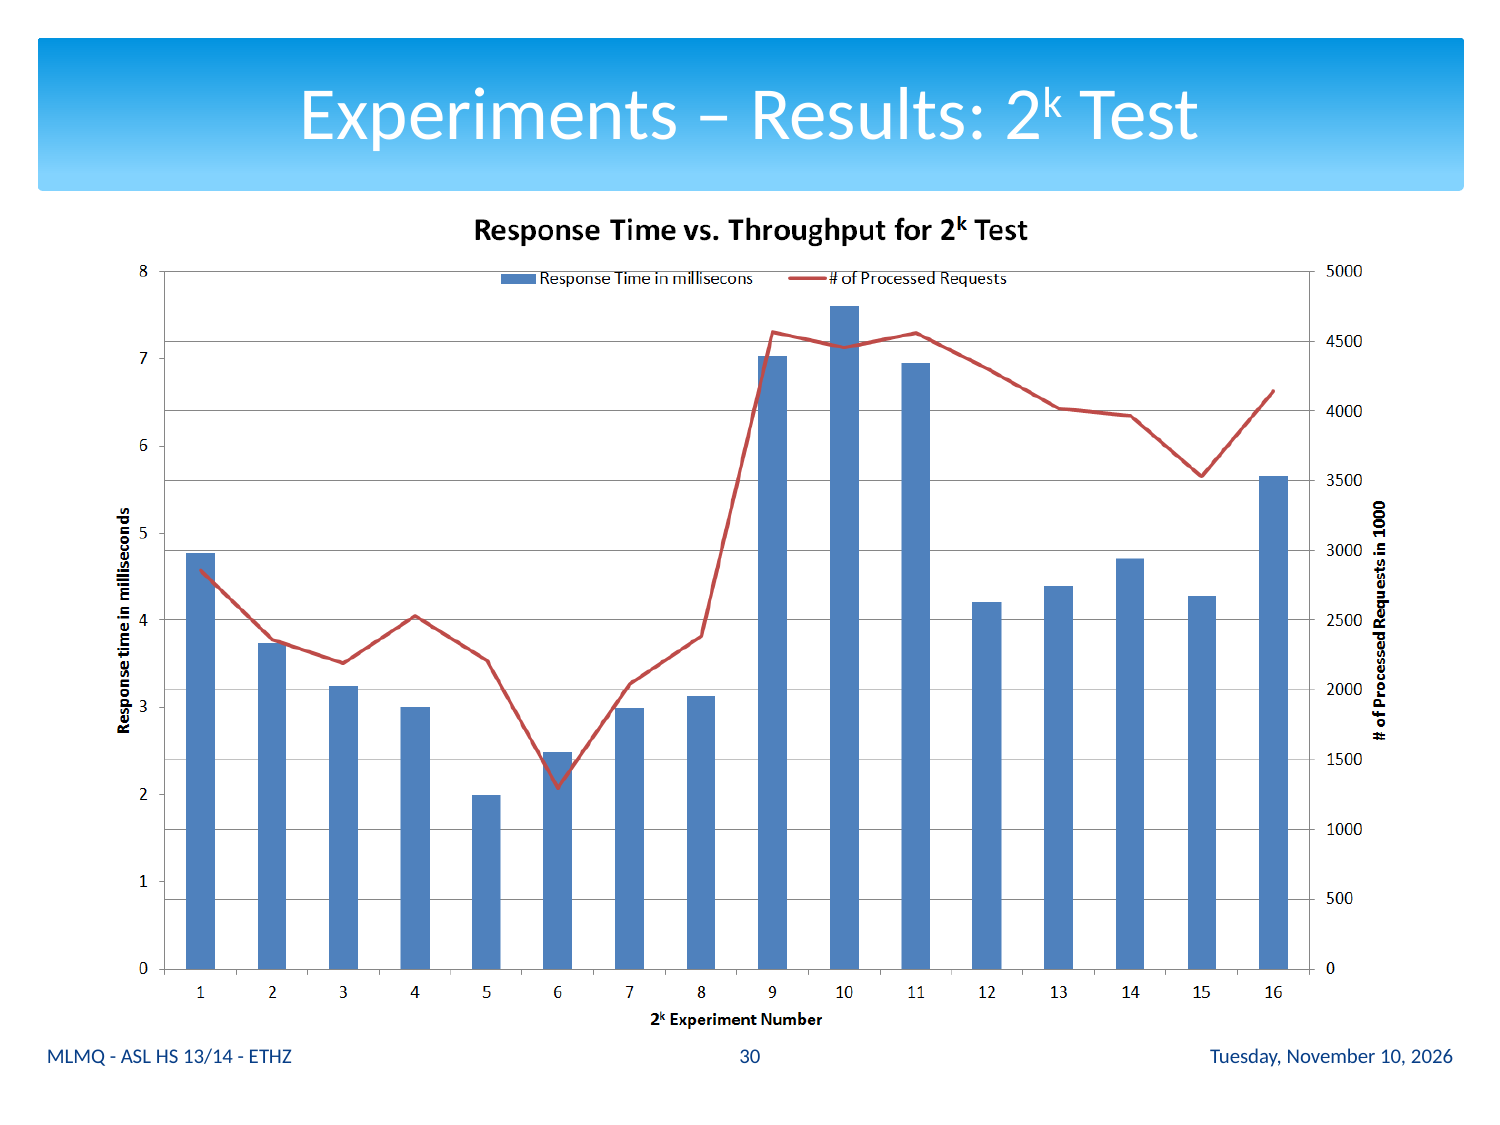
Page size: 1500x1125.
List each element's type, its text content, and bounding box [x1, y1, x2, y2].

slide_number 30 [654, 1042, 846, 1086]
footer MLMQ - ASL HS 13/14 - ETHZ [31, 1025, 653, 1086]
title Experiments – Results: 2k Test [75, 6, 1425, 213]
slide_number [847, 1025, 1469, 1086]
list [89, 196, 1412, 1032]
